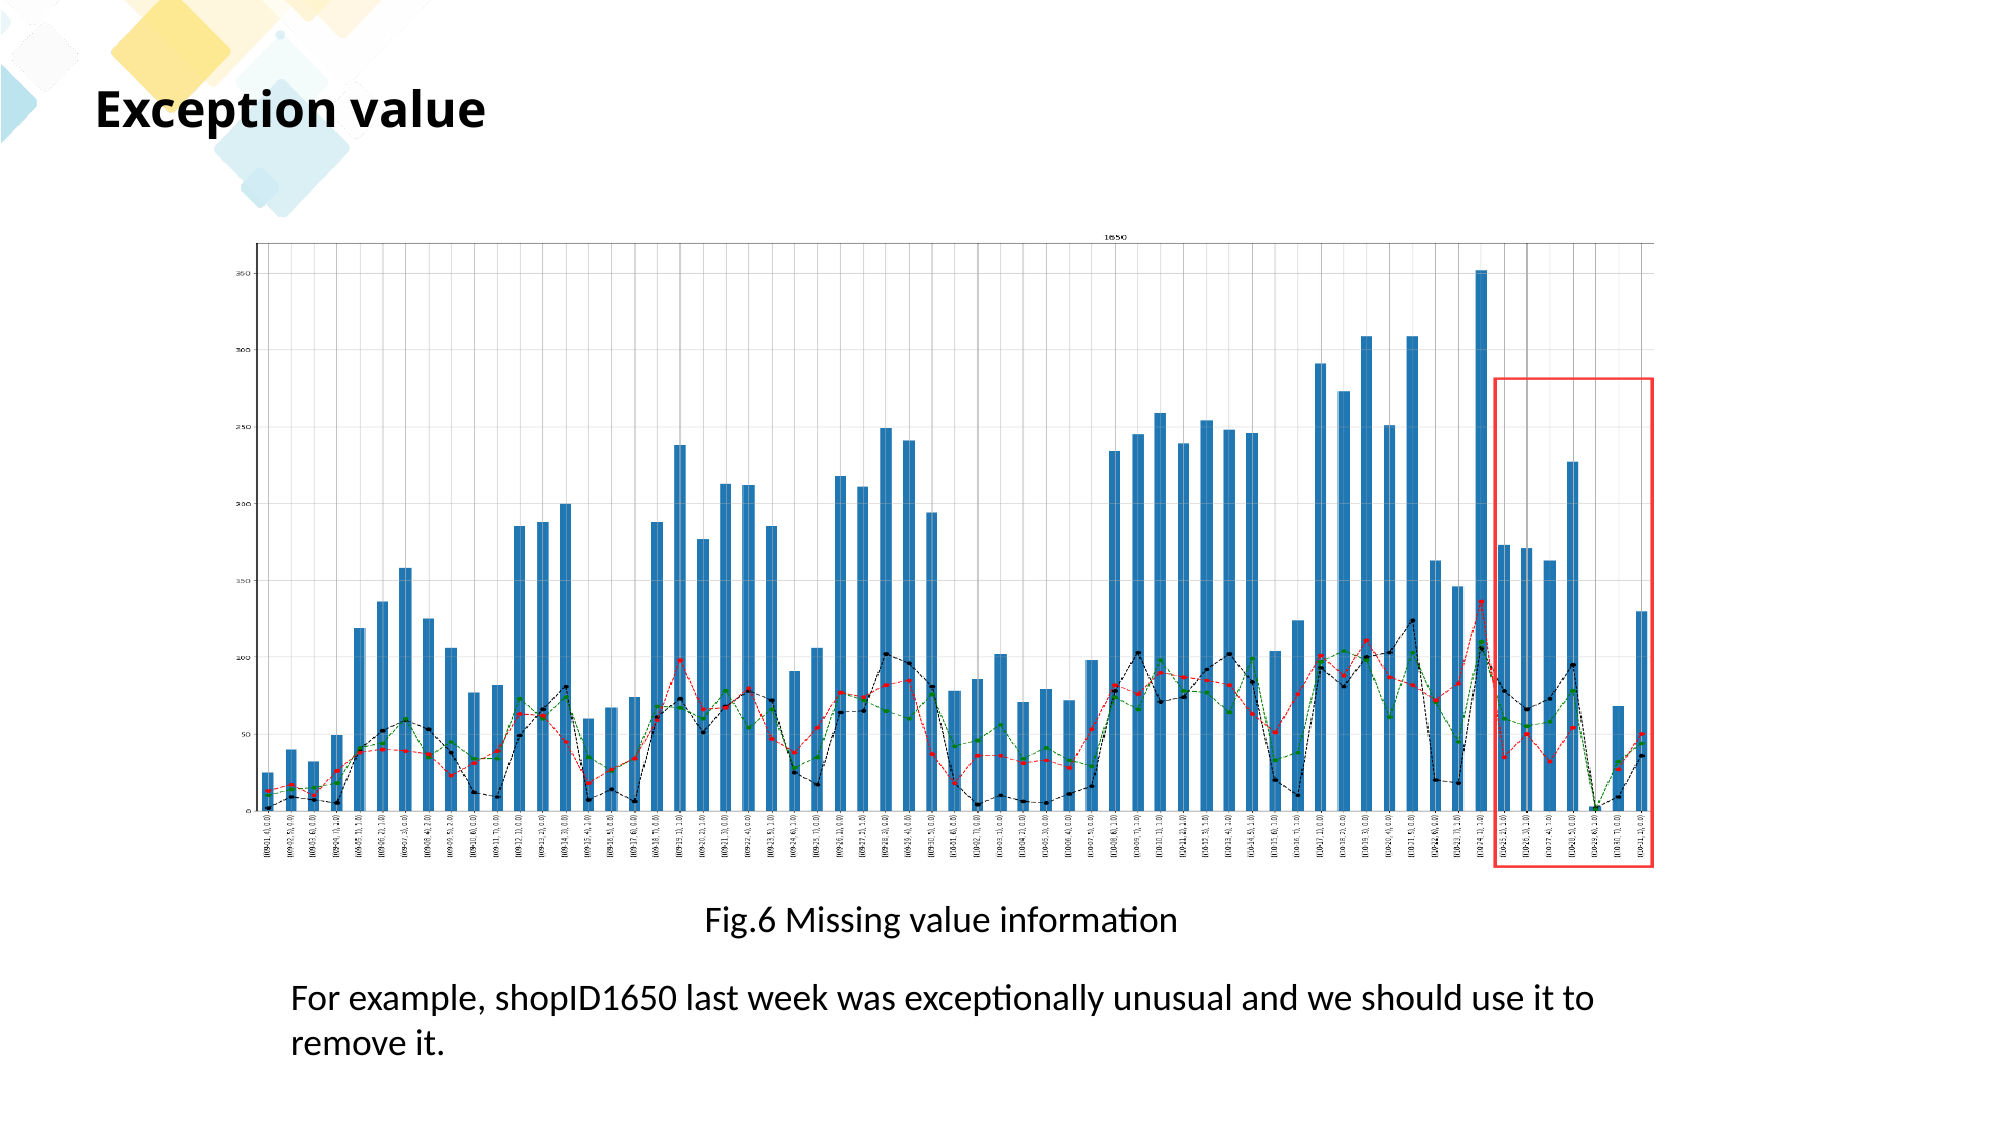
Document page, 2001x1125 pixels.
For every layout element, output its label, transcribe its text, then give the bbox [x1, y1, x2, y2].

picture [230, 217, 1654, 869]
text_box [0, 0, 590, 218]
text_box Fig.6 Missing value information [689, 888, 1195, 948]
text_box For example, shopID1650 last week was exceptionally unusual and we should use it to remove it. [276, 966, 1664, 1071]
